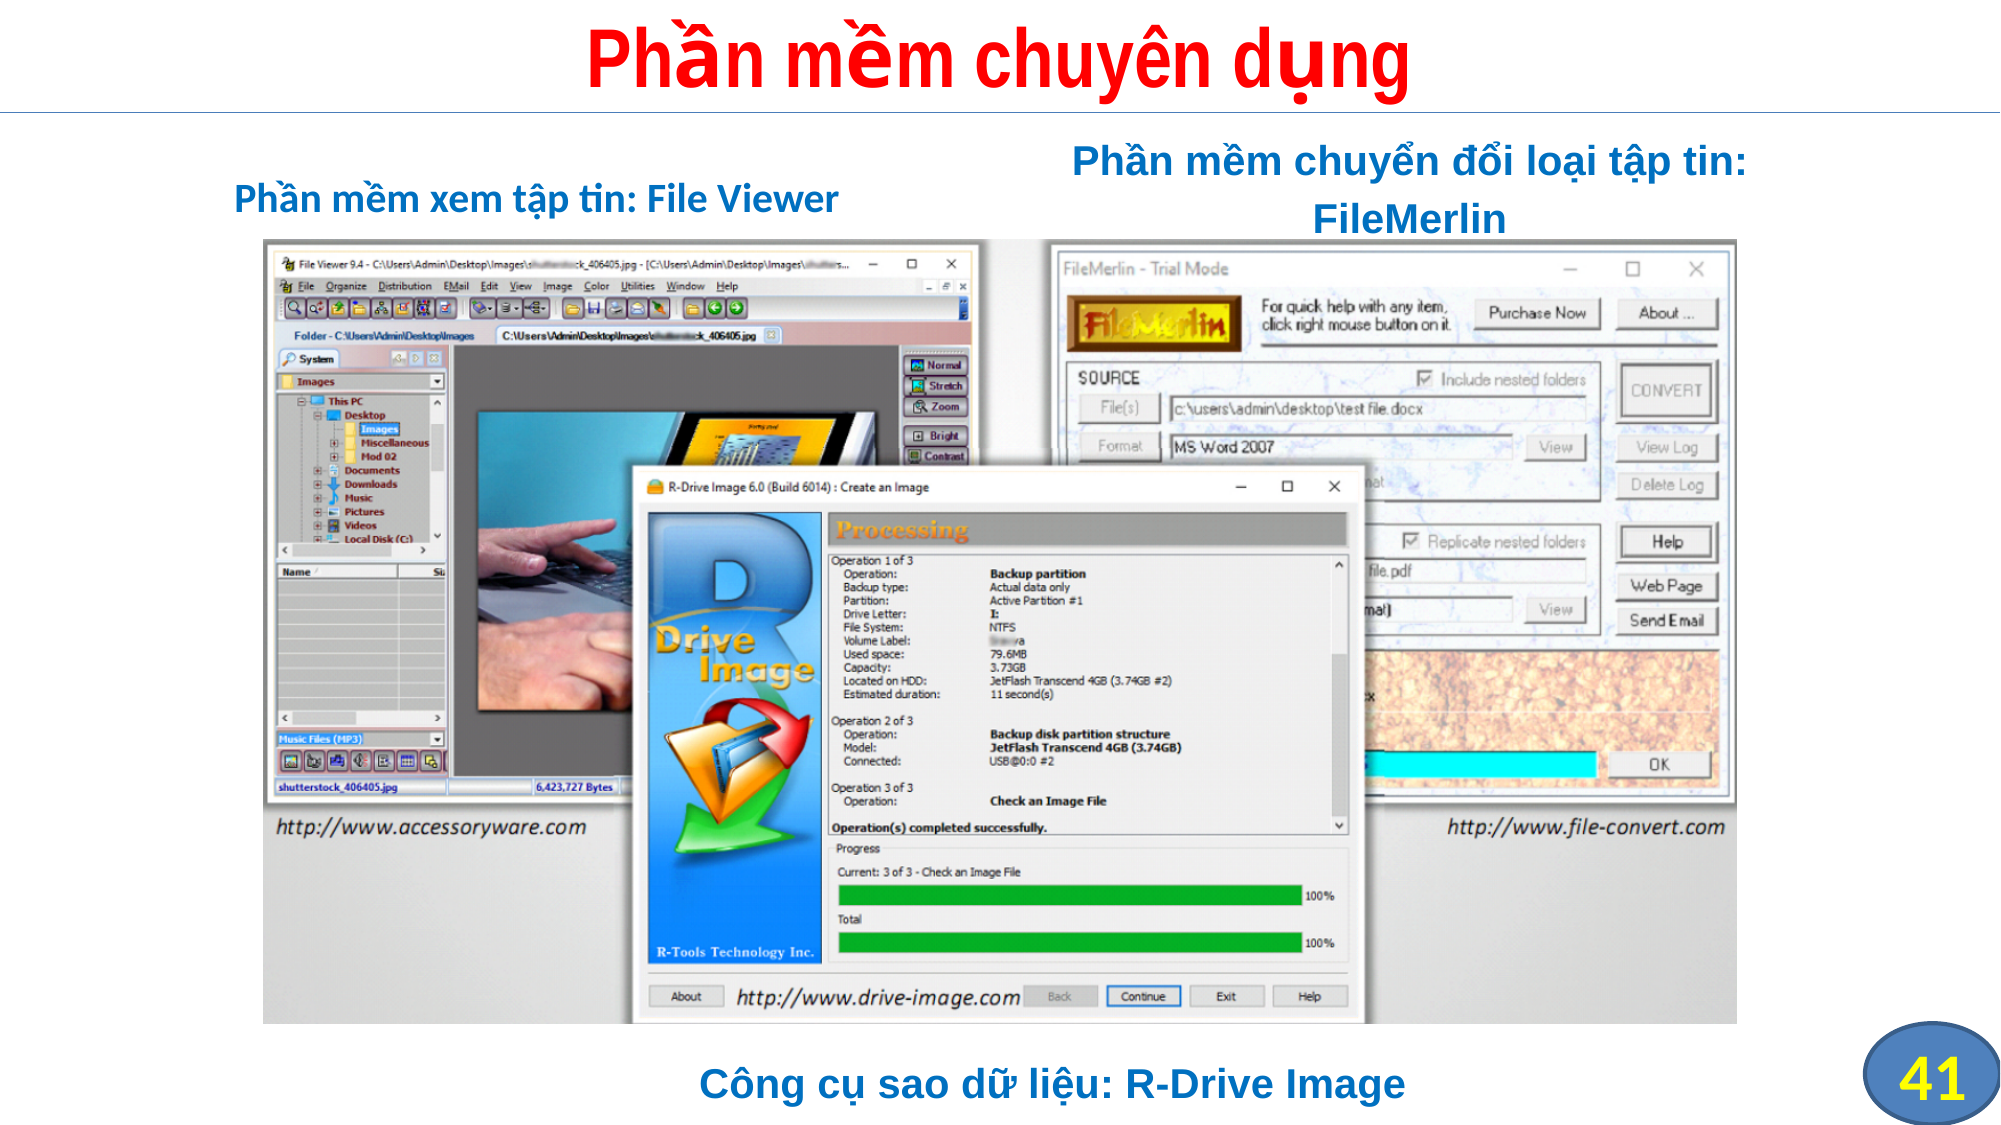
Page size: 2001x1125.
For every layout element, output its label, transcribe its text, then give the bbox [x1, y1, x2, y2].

picture [263, 239, 1737, 1024]
text_box Công cụ sao dữ liệu: R-Drive Image [684, 1049, 1564, 1125]
title Phần mềm chuyên dụng [0, 0, 2000, 113]
text_box Phần mềm xem tập tin: File Viewer [219, 163, 964, 239]
text_box Phần mềm chuyển đổi loại tập tin: FileMerlin [1032, 126, 1788, 240]
slide_number 41 [1866, 1023, 2000, 1125]
